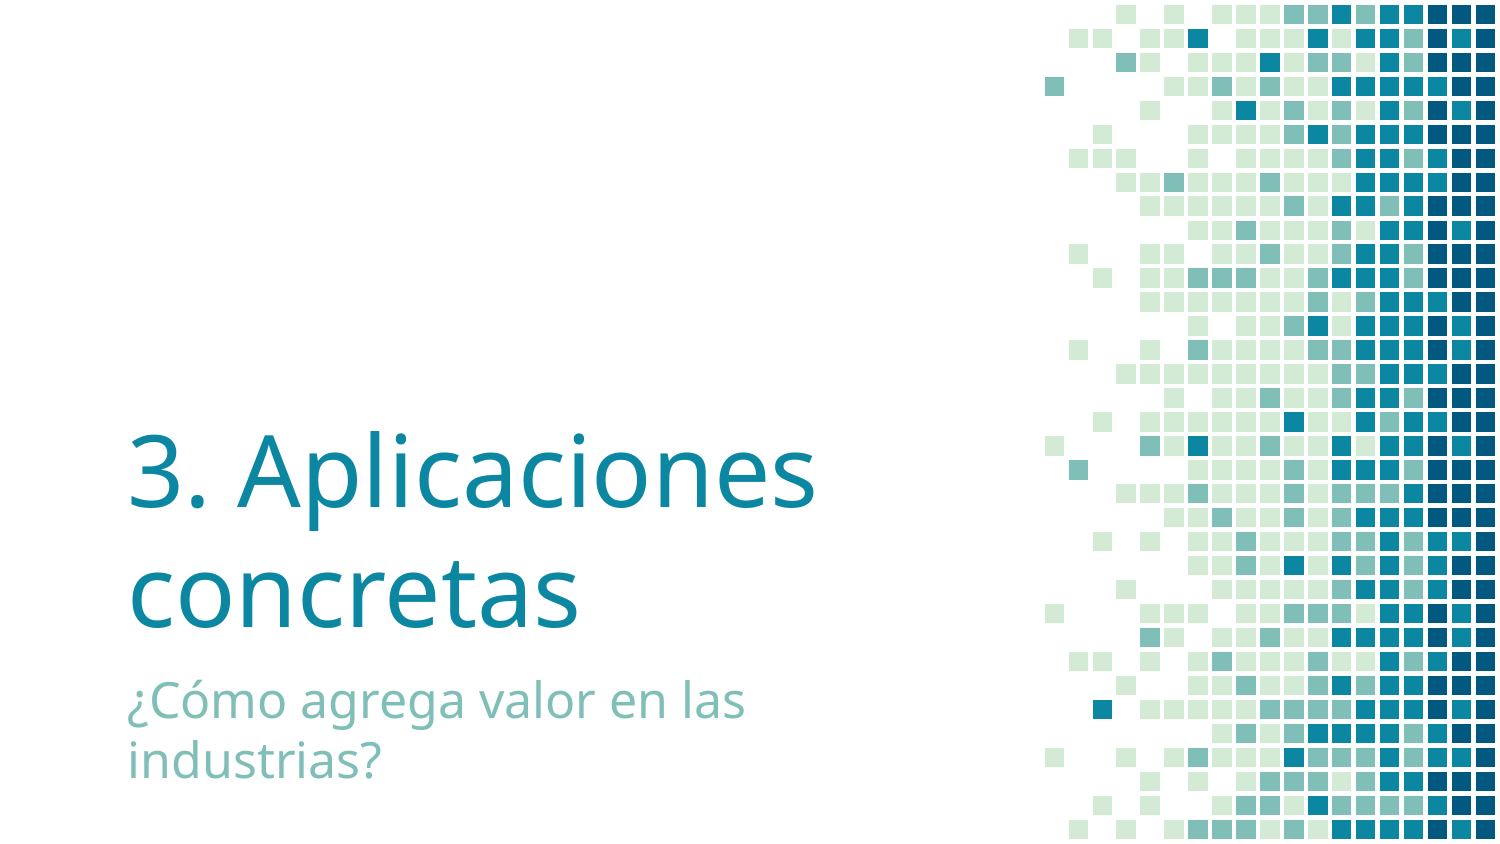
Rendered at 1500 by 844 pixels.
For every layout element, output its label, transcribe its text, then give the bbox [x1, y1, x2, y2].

title 3. Aplicaciones concretas [112, 472, 977, 653]
subtitle ¿Cómo agrega valor en las industrias? [112, 653, 977, 783]
